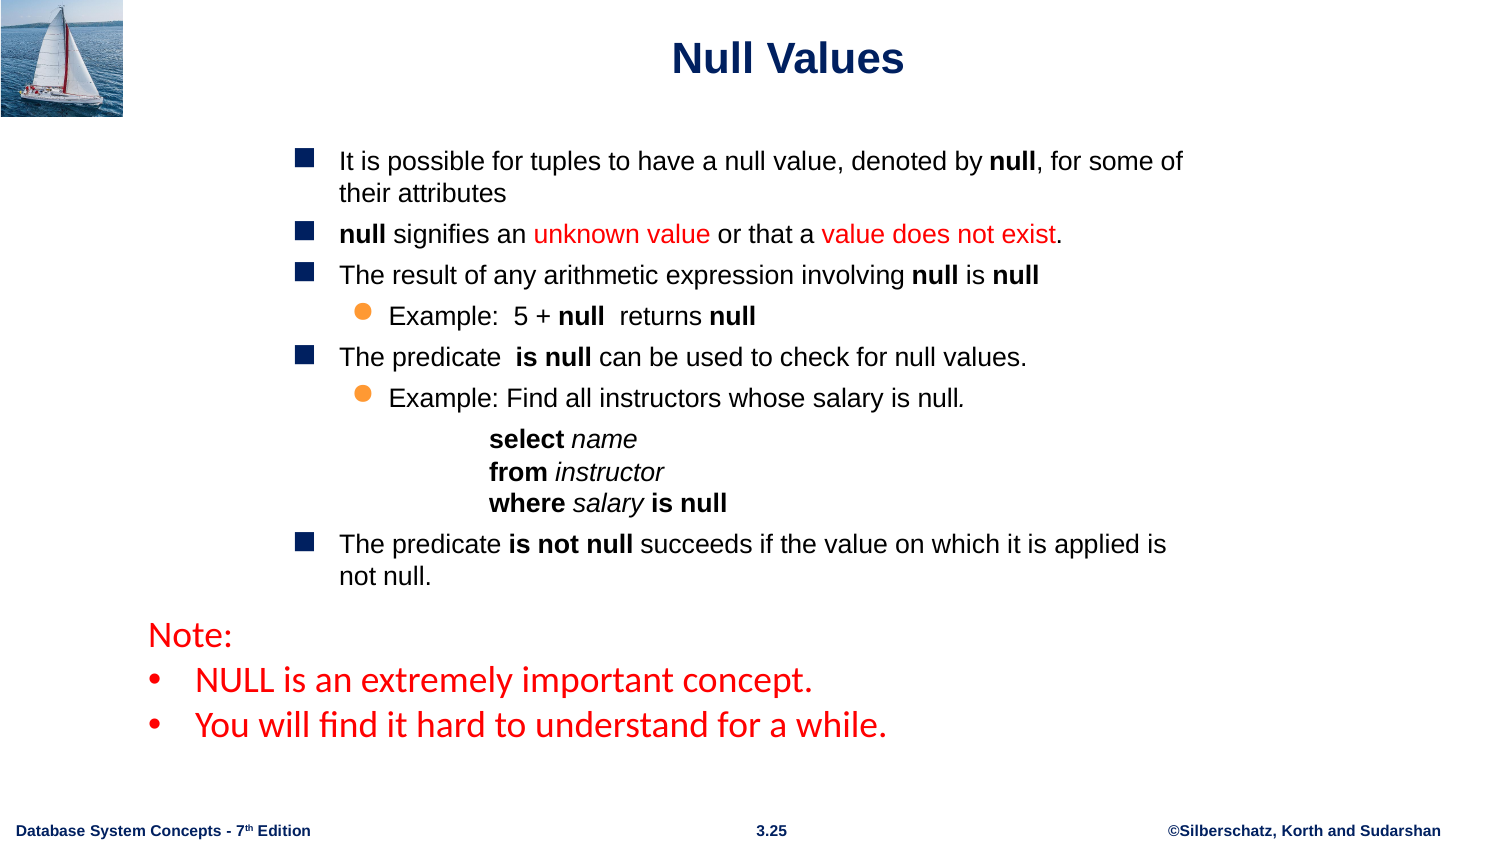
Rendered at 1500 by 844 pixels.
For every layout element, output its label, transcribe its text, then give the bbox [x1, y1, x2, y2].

list It is possible for tuples to have a null value, denoted by null, for some of their attributes null signifies an unknown value or that a value does not exist. The result of any arithmetic expression involving null is null Example: 5 + null returns null The predicate is null can be used to check for null values. Example: Find all instructors whose salary is null. select name from instructor where salary is null The predicate is not null succeeds if the value on which it is applied is not null. [282, 136, 1219, 708]
title Null Values [125, 14, 1452, 90]
picture [0, 0, 123, 117]
text_box Note: NULL is an extremely important concept. You will find it hard to understand for a while. [133, 603, 904, 753]
